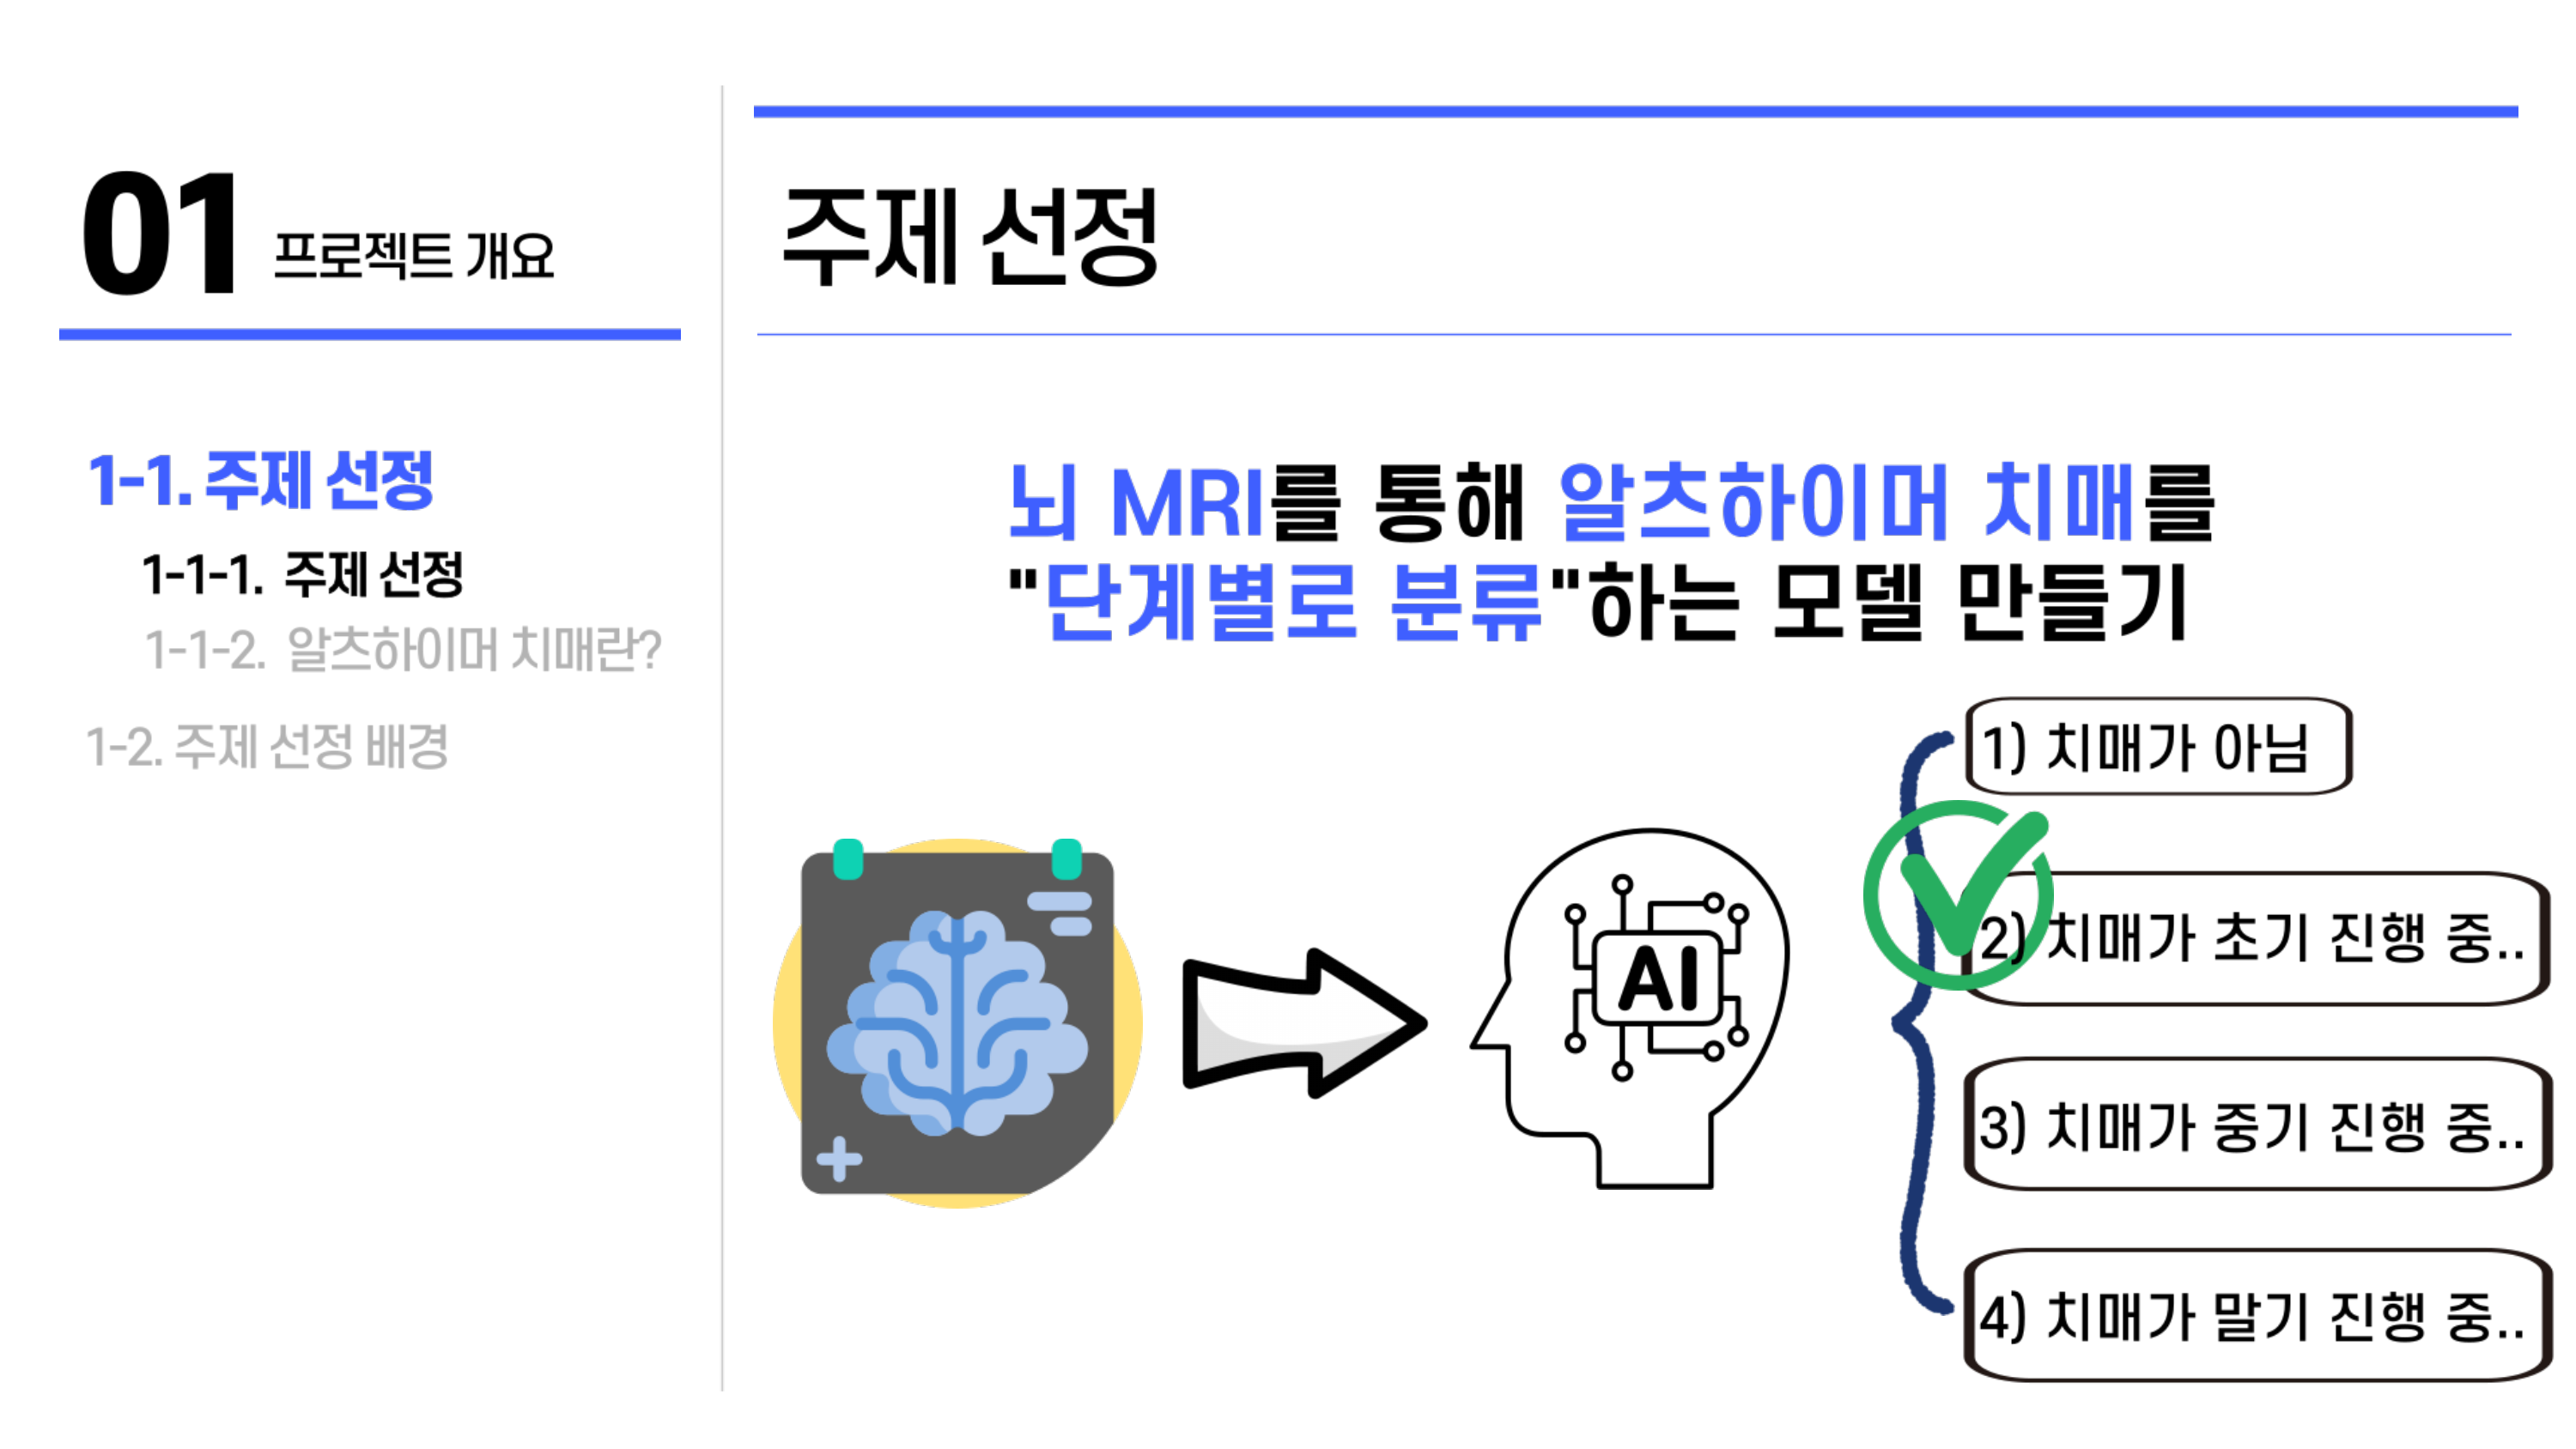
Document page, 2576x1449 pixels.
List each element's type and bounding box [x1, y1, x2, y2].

text_box [59, 312, 681, 358]
picture [720, 742, 725, 1391]
text_box [756, 331, 2512, 338]
text_box [1228, 900, 1382, 1148]
text_box [1890, 737, 1955, 798]
text_box [754, 89, 2519, 135]
picture [973, 398, 2576, 1399]
text_box [773, 839, 1143, 1209]
picture [736, 107, 1280, 394]
picture [1182, 948, 1228, 1099]
picture [1382, 948, 1428, 1099]
text_box [1890, 997, 1955, 1316]
text_box [1863, 799, 1955, 991]
text_box [1468, 827, 1793, 1191]
picture [27, 3, 725, 819]
text_box [69, 735, 1376, 742]
